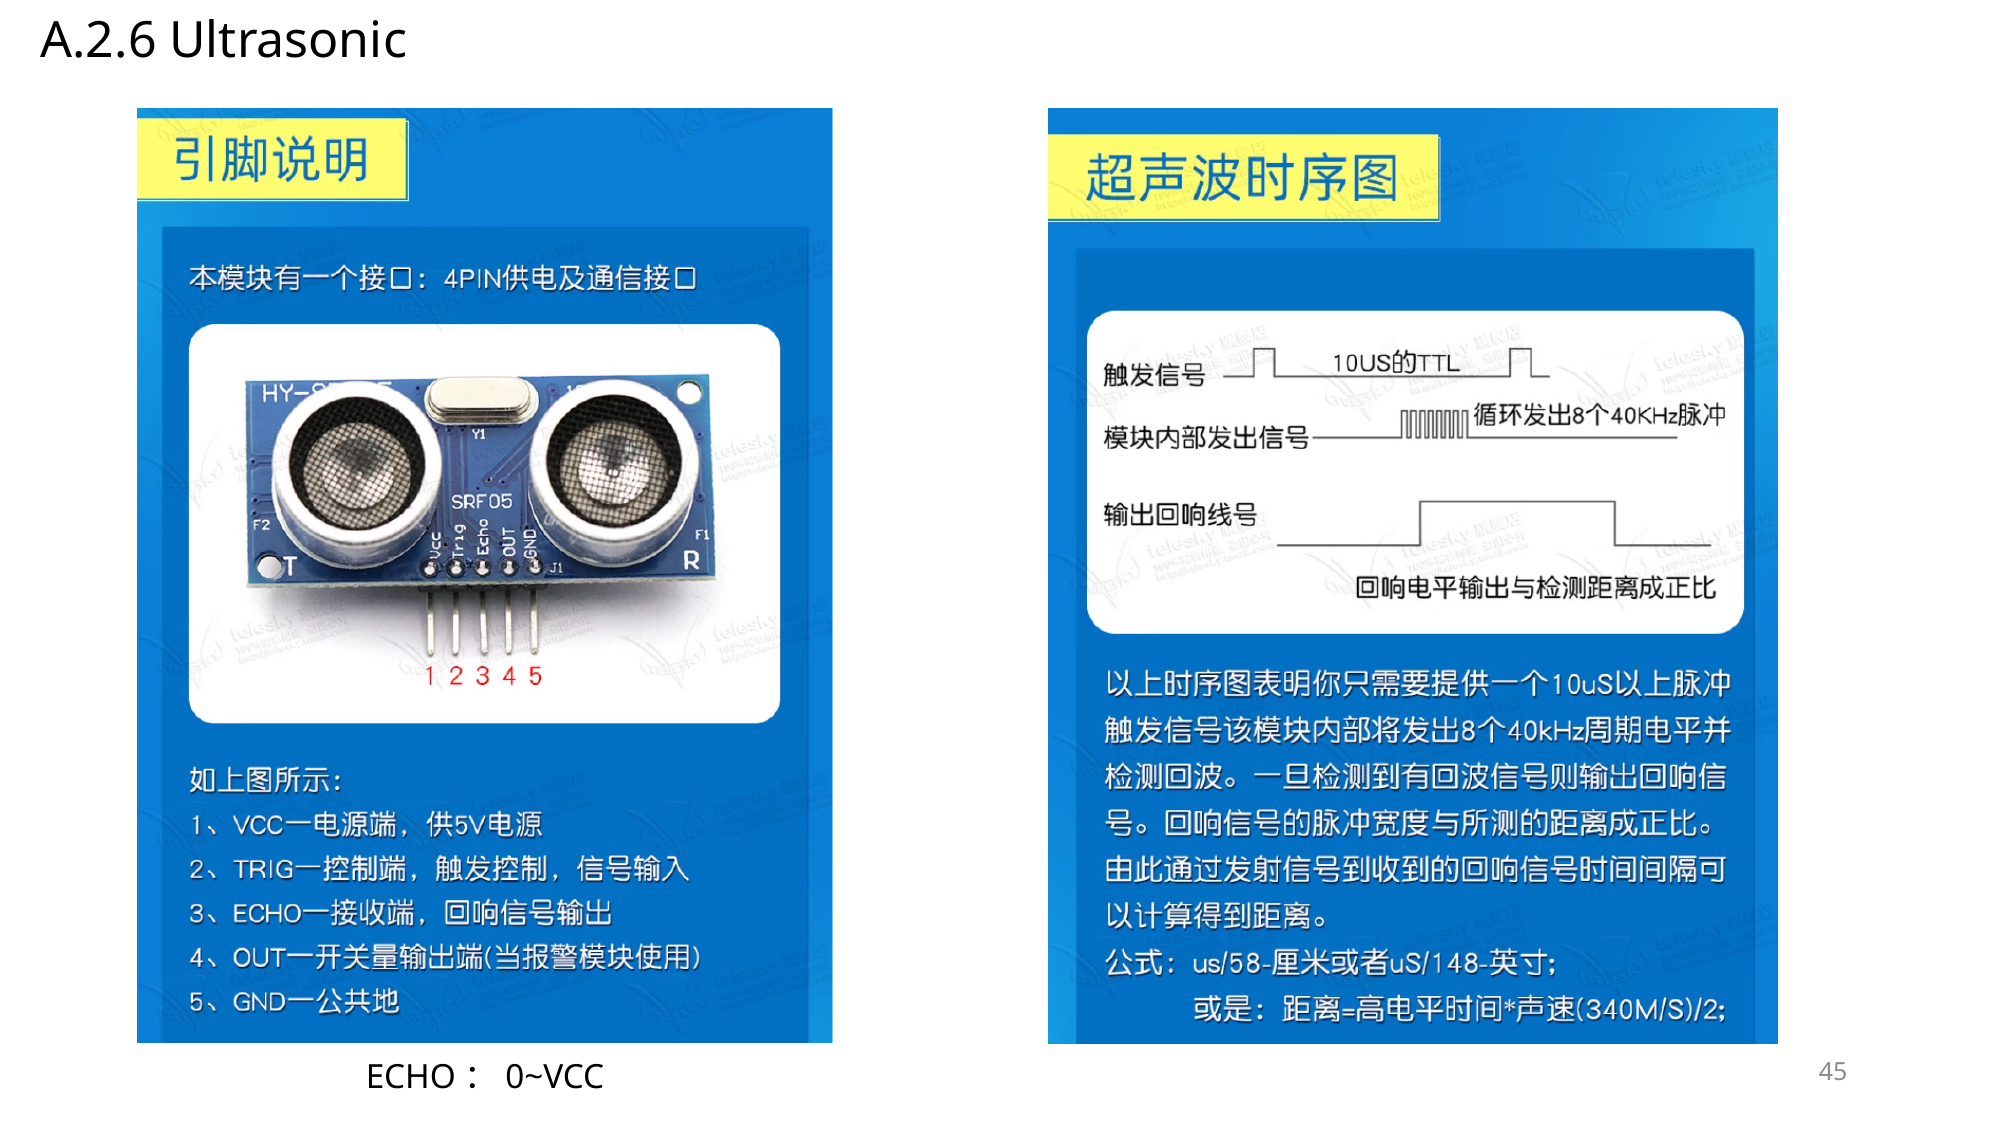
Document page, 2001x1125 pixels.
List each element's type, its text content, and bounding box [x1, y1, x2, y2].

text_box ECHO：0~VCC [312, 1047, 658, 1103]
text_box A.2.6 Ultrasonic [0, 0, 1244, 75]
picture [137, 108, 833, 1043]
picture [1047, 108, 1778, 1044]
slide_number 45 [1412, 1042, 1863, 1103]
